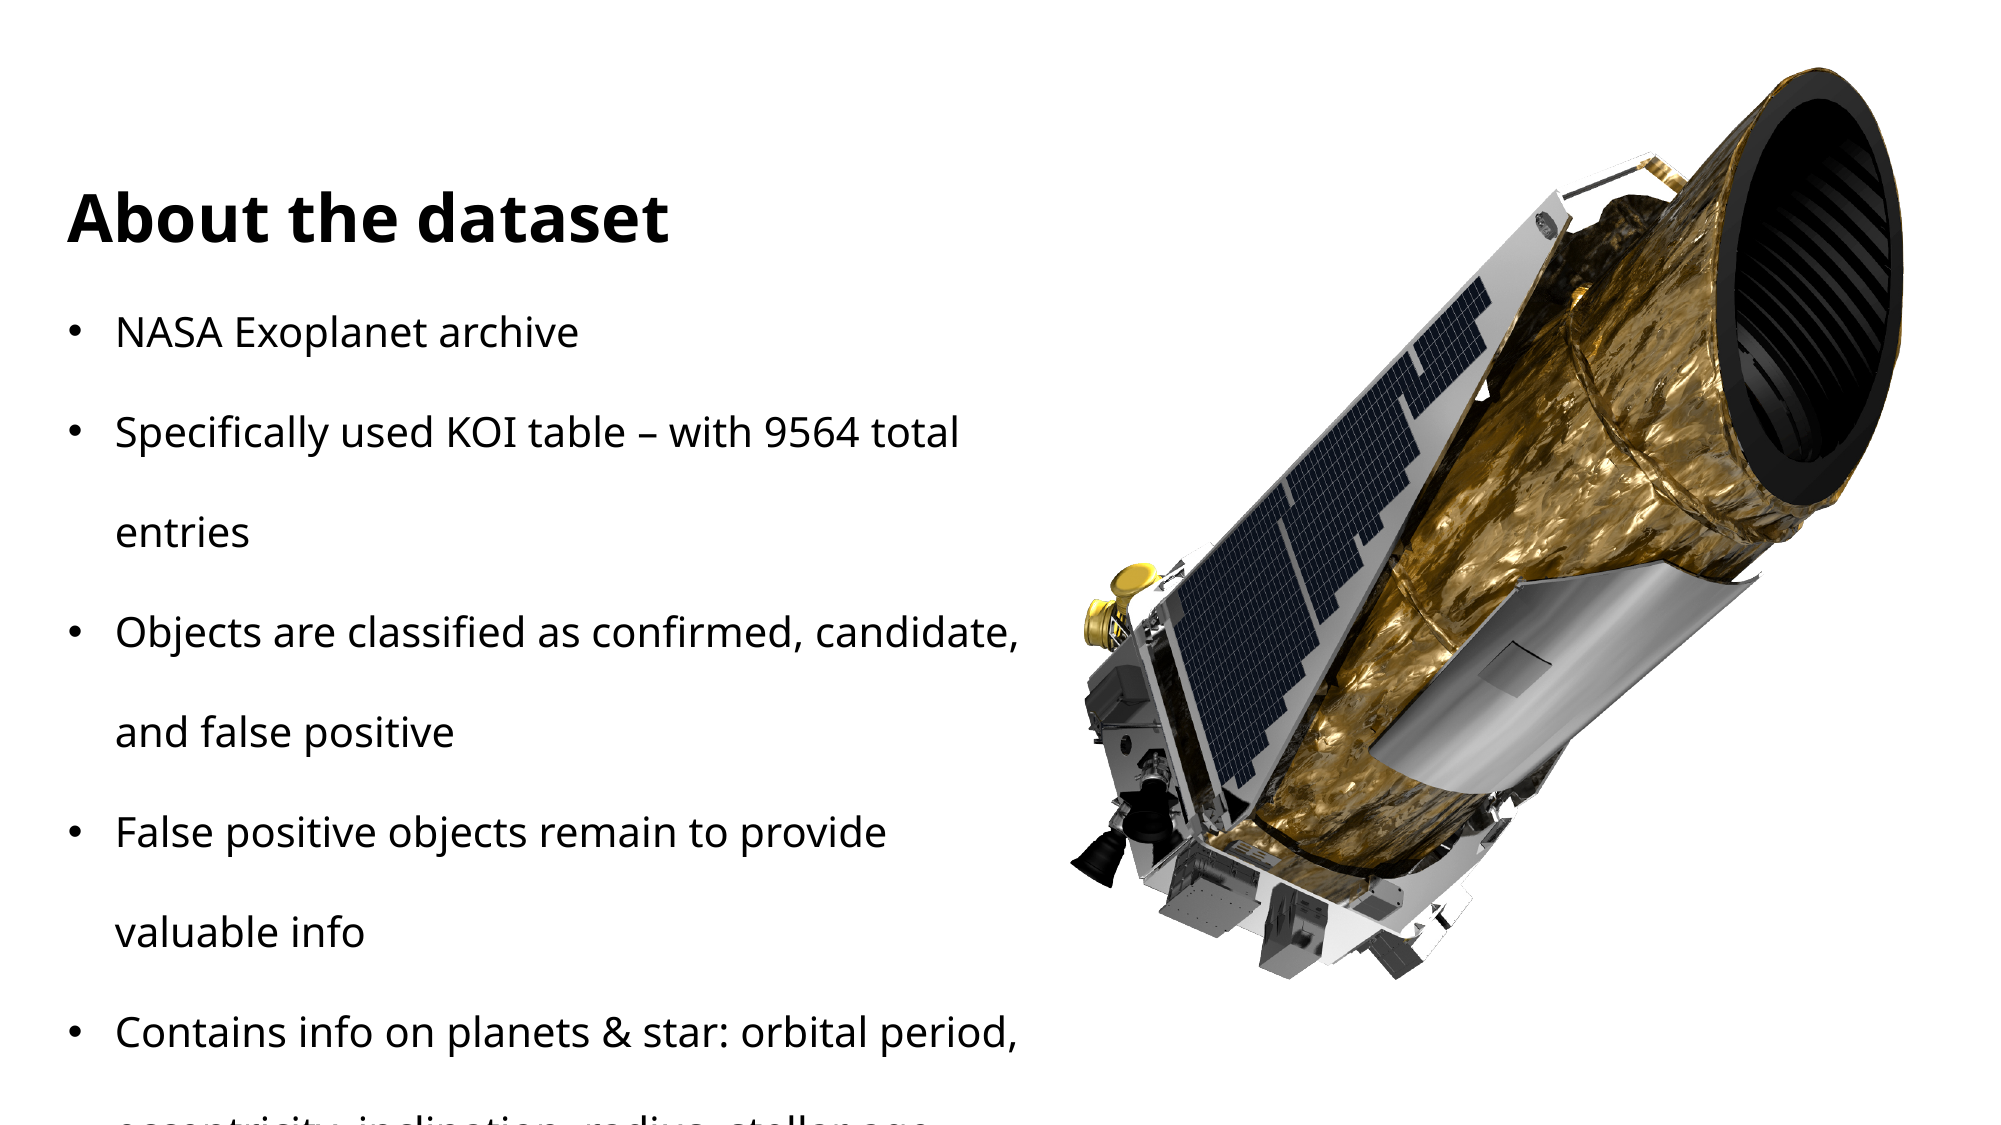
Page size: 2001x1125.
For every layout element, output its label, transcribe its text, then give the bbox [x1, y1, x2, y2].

text_box About the dataset NASA Exoplanet archive Specifically used KOI table – with 9564 total entries Objects are classified as confirmed, candidate, and false positive False positive objects remain to provide valuable info Contains info on planets & star: orbital period, eccentricity, inclination, radius, stellar age, stellar mass, + much more [53, 88, 1071, 1125]
picture [1070, 67, 1904, 980]
